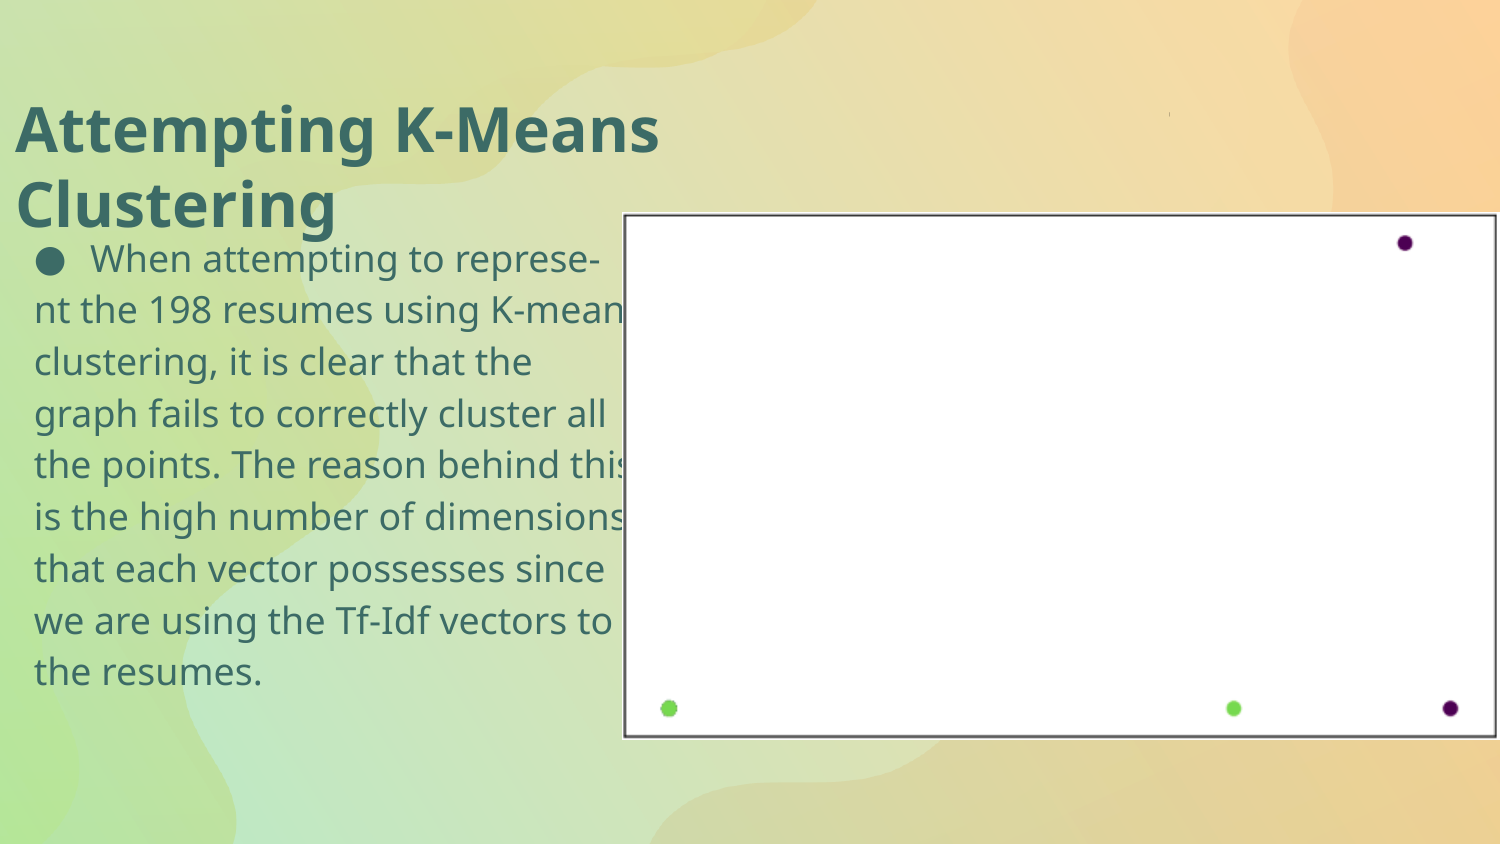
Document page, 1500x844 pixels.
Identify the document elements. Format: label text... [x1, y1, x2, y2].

picture [0, 0, 1500, 740]
title Attempting K-Means Clustering [0, 75, 939, 171]
list When attempting to represe- nt the 198 resumes using K-means clustering, it is clear that the graph fails to correctly cluster all the points. The reason behind this is the high number of dimensions that each vector possesses since we are using the Tf-Idf vectors to the resumes. [0, 212, 1500, 844]
